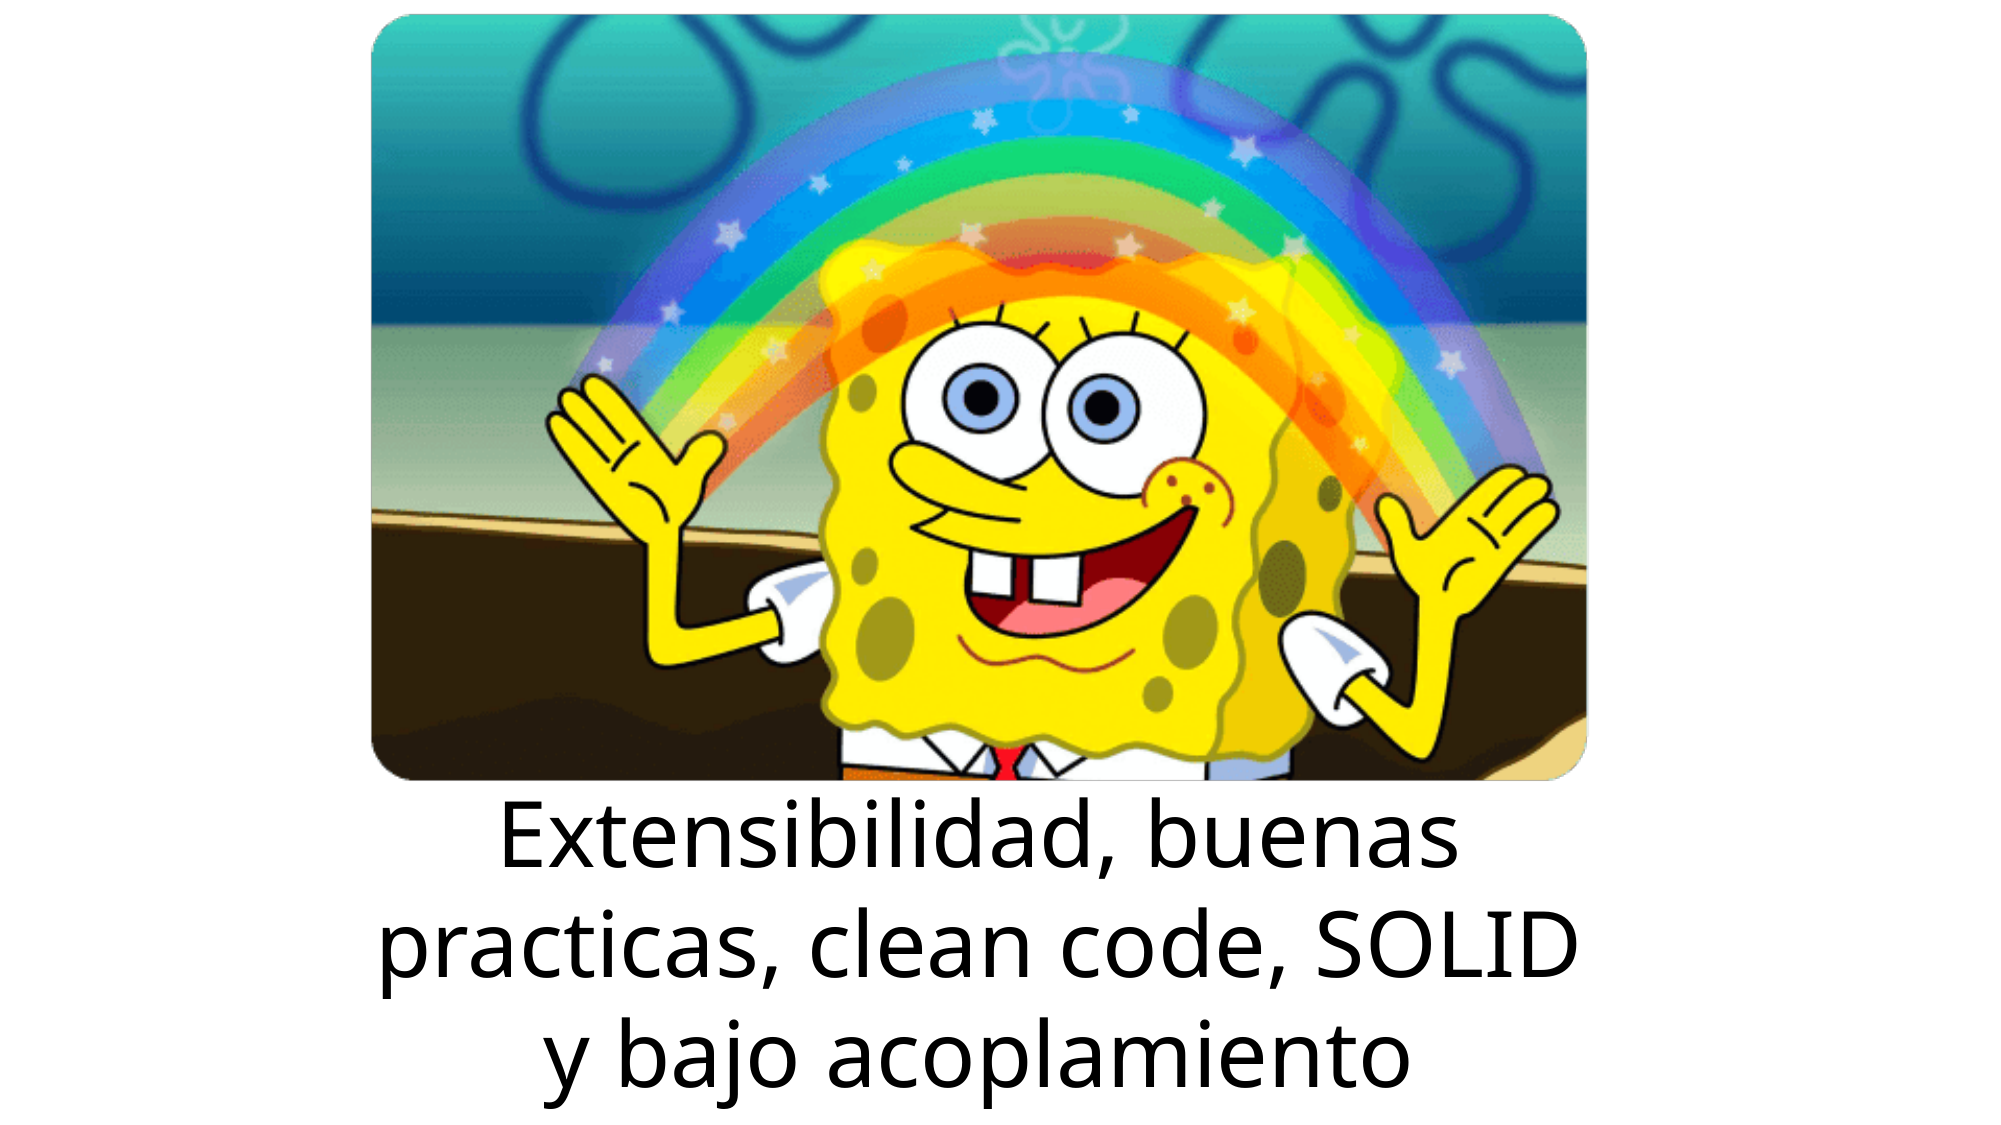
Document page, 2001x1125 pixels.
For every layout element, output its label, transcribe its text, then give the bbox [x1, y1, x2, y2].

picture [300, 0, 1658, 853]
text_box Extensibilidad, buenas practicas, clean code, SOLID y bajo acoplamiento [354, 853, 1605, 1114]
